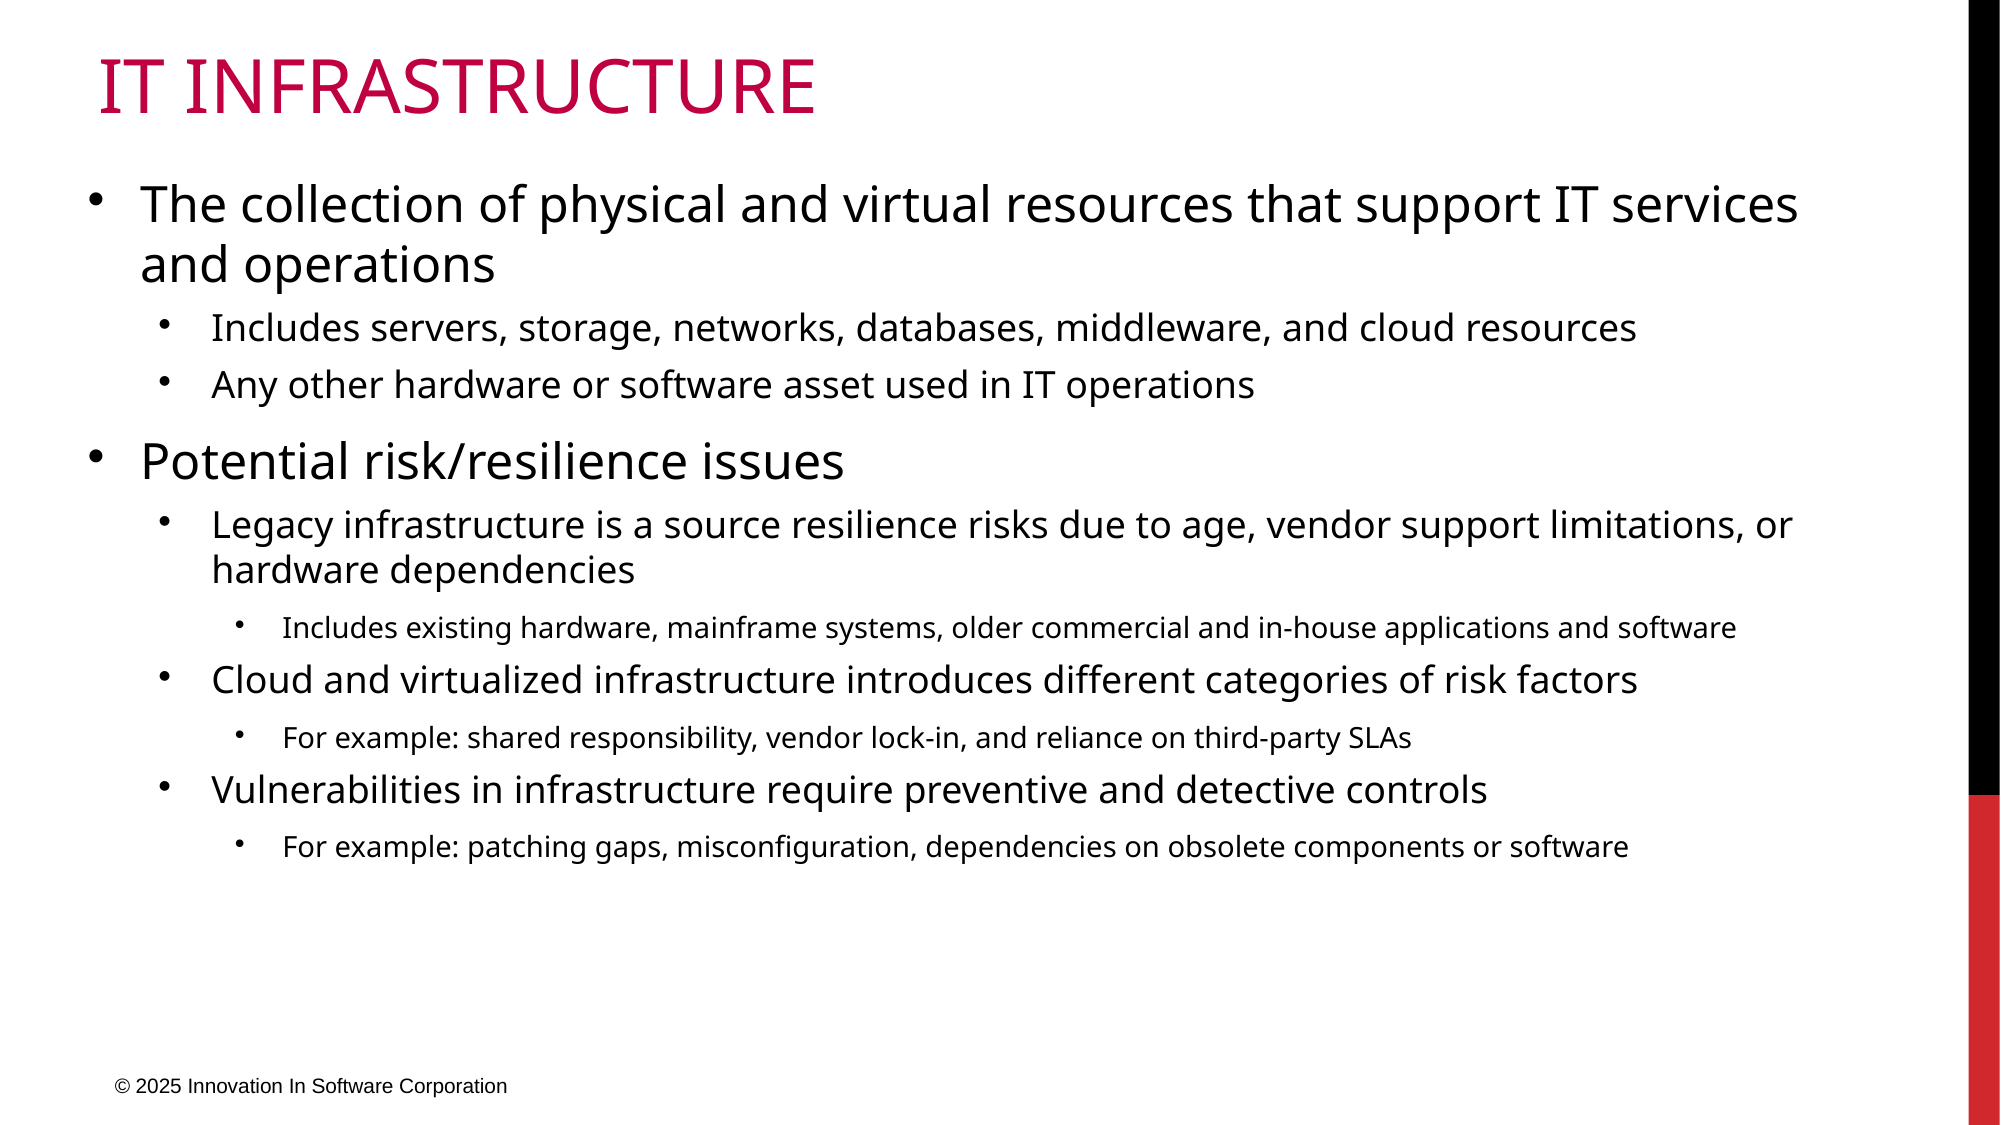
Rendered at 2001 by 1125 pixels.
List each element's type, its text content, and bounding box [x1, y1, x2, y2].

title IT Infrastructure [98, 23, 1413, 143]
list The collection of physical and virtual resources that support IT services and operations Includes servers, storage, networks, databases, middleware, and cloud resources Any other hardware or software asset used in IT operations Potential risk/resilience issues Legacy infrastructure is a source resilience risks due to age, vendor support limitations, or hardware dependencies Includes existing hardware, mainframe systems, older commercial and in-house applications and software Cloud and virtualized infrastructure introduces different categories of risk factors For example: shared responsibility, vendor lock-in, and reliance on third-party SLAs Vulnerabilities in infrastructure require preventive and detective controls For example: patching gaps, misconfiguration, dependencies on obsolete components or software [69, 172, 1814, 990]
footer © 2025 Innovation In Software Corporation [99, 1065, 850, 1112]
